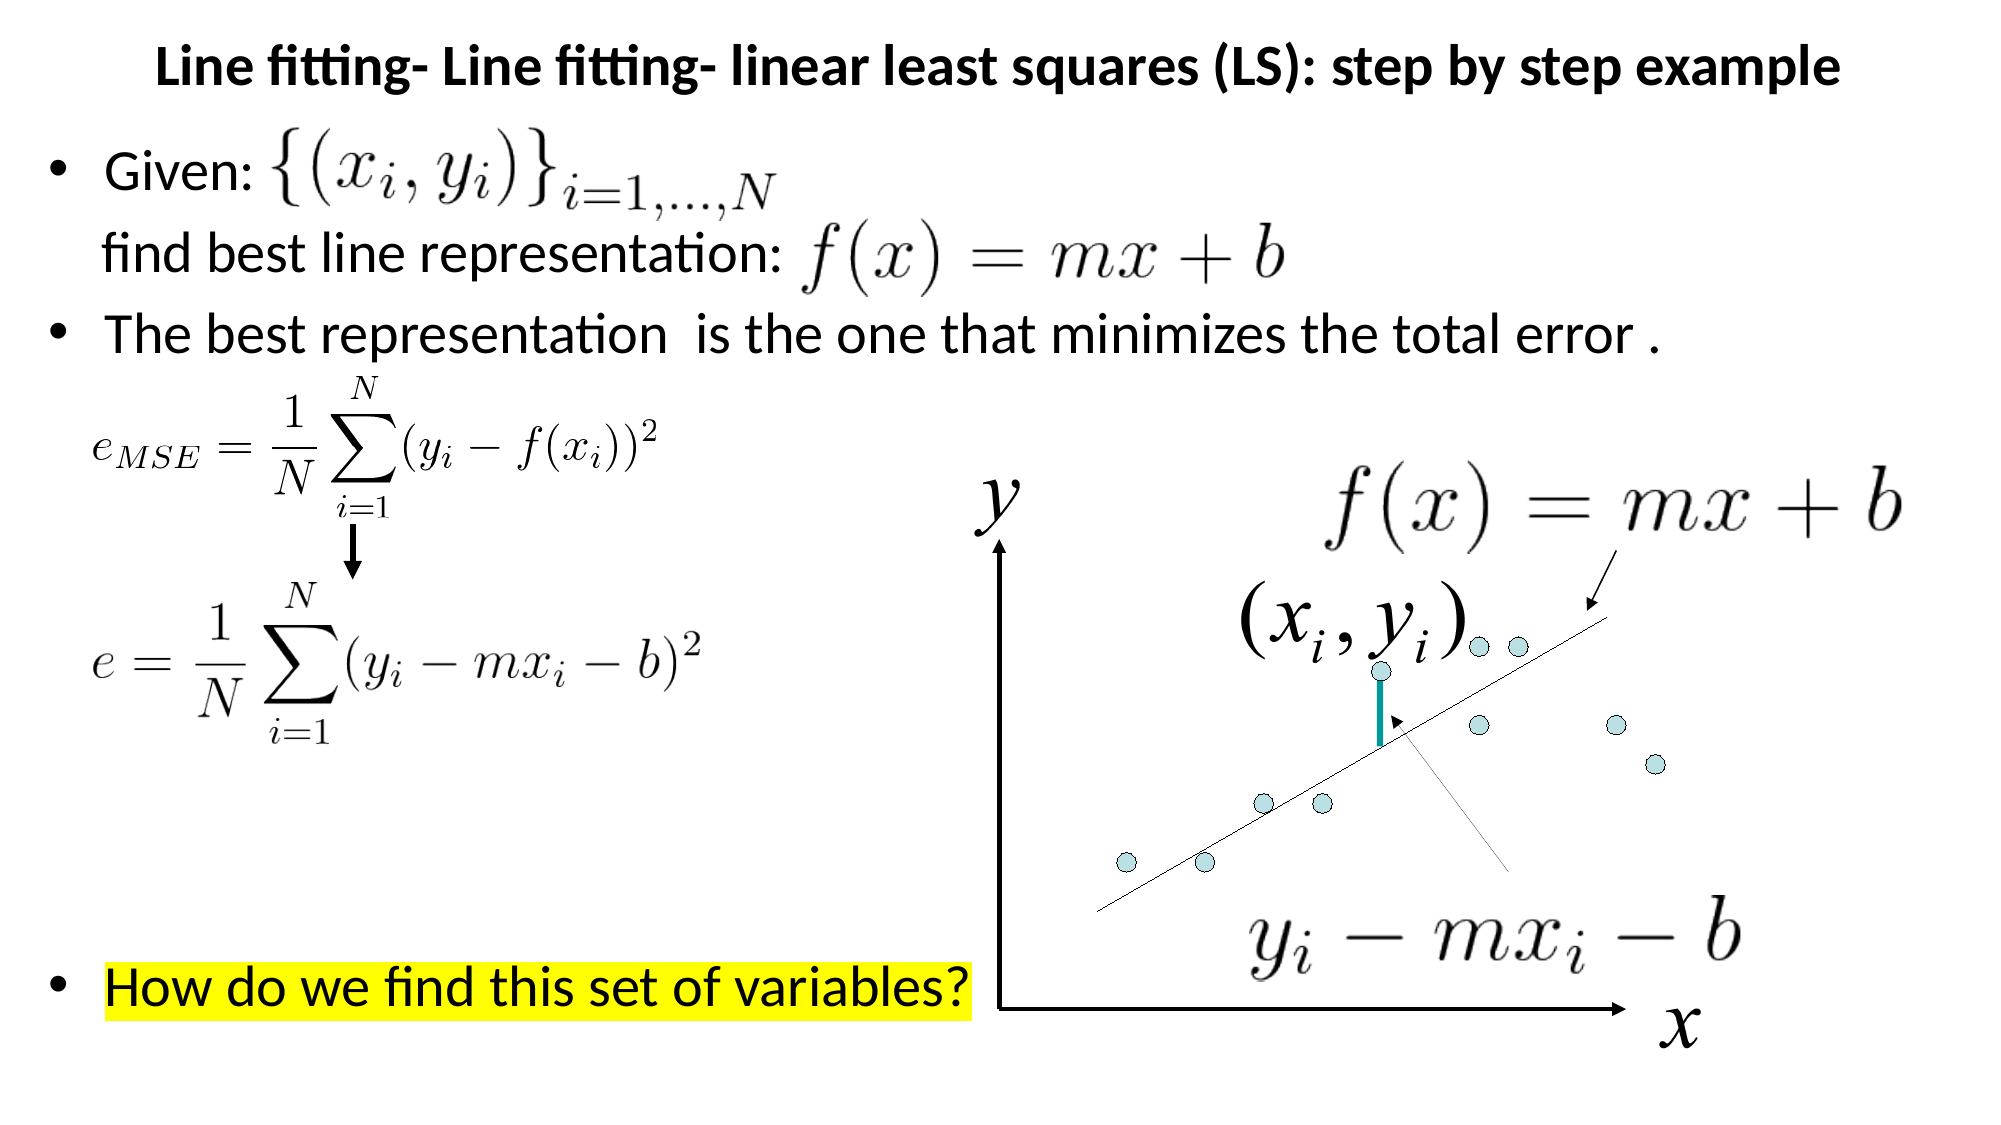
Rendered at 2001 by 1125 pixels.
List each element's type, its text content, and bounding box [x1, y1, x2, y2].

picture [271, 126, 779, 221]
picture [92, 582, 701, 746]
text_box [959, 460, 1718, 1069]
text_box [1586, 562, 1617, 612]
picture [800, 218, 1286, 297]
picture [92, 376, 656, 518]
title Line fitting- Line fitting- linear least squares (LS): step by step example [33, 0, 1967, 125]
picture [1248, 895, 1743, 982]
picture [1323, 459, 1904, 554]
